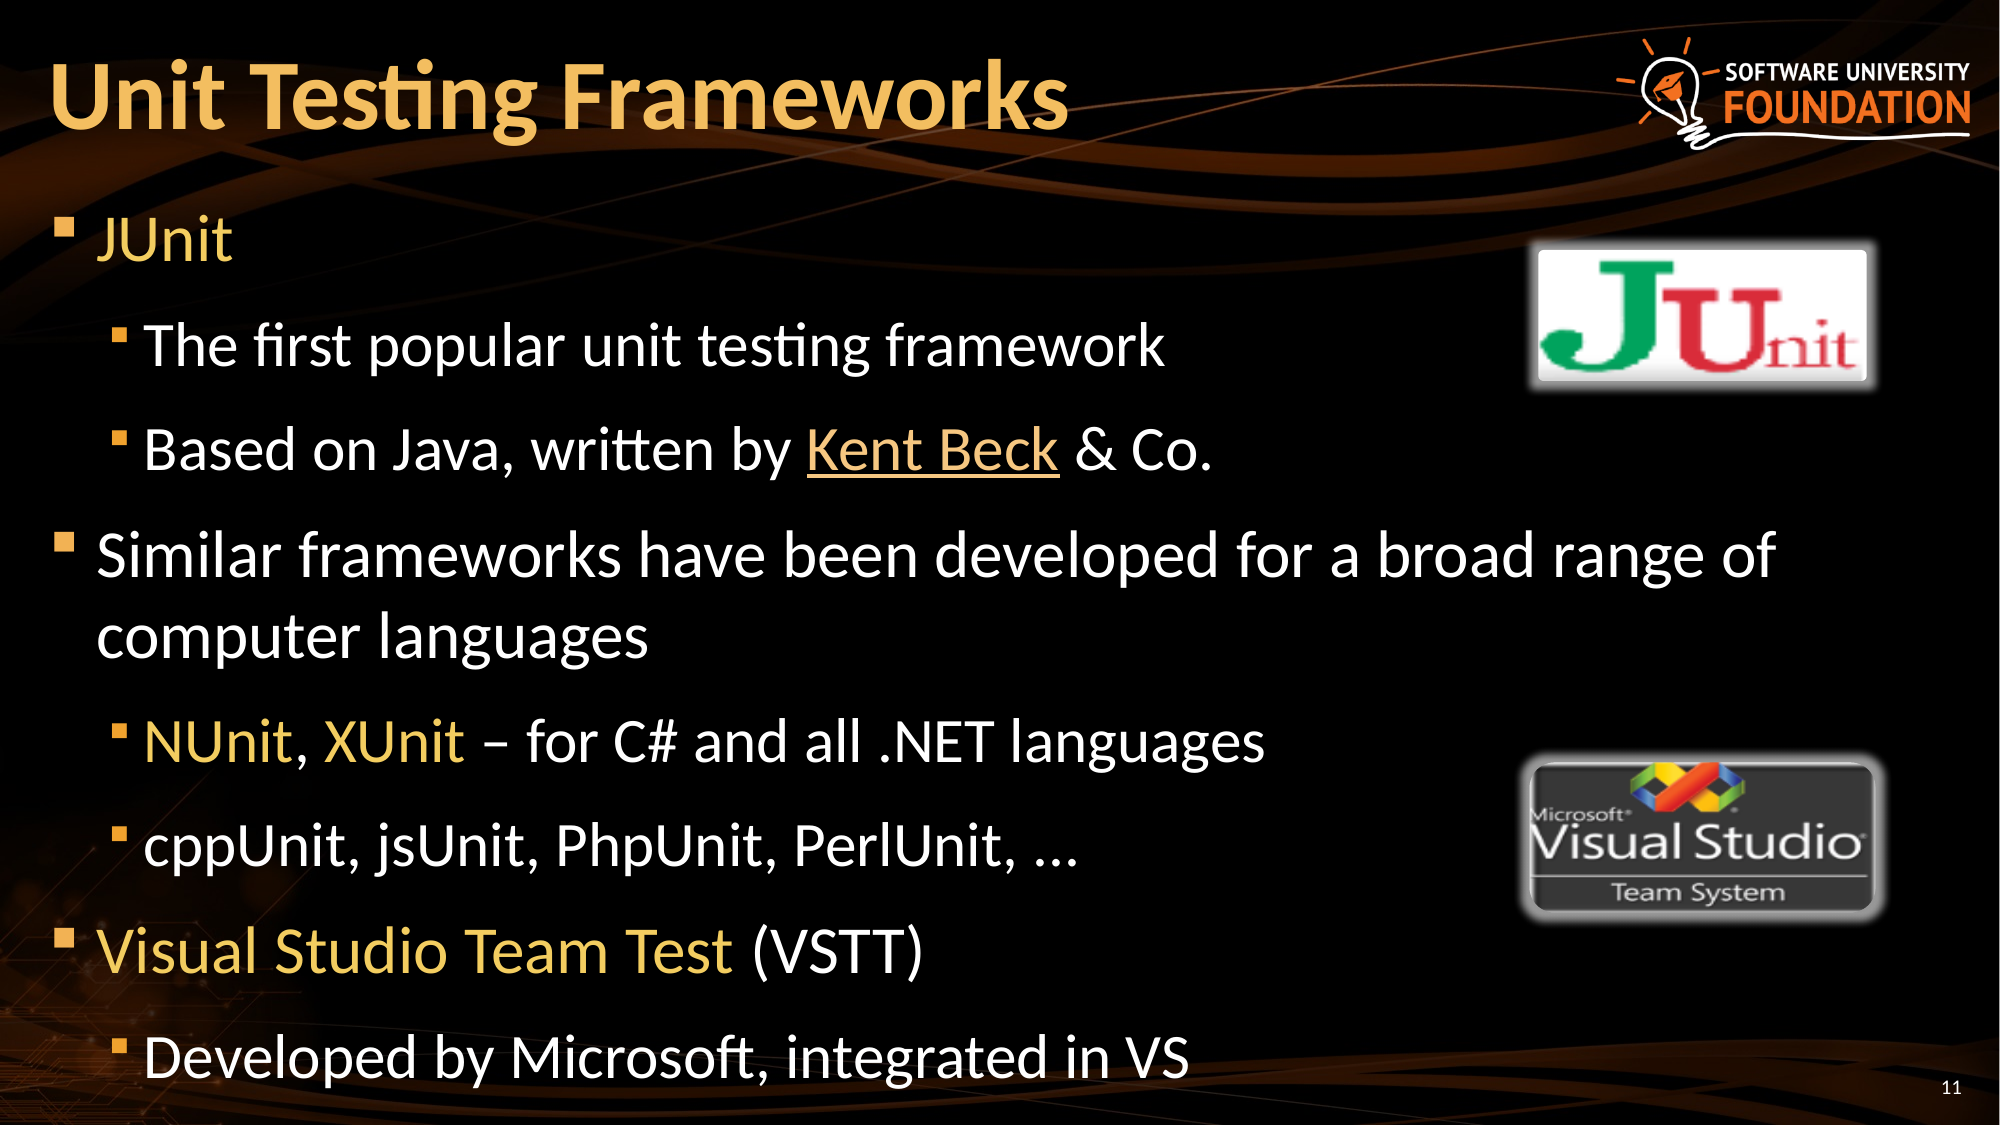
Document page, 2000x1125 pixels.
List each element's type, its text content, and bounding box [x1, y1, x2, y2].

title Unit Testing Frameworks [30, 6, 1602, 189]
picture [0, 0, 2000, 1125]
title When Should a Test be Changed or Removed? (2) [1515, 748, 1891, 927]
list JUnit The first popular unit testing framework Based on Java, written by Kent Beck & Co. Similar frameworks have been developed for a broad range of computer languages NUnit, XUnit – for C# and all .NET languages cppUnit, jsUnit, PhpUnit, PerlUnit, ... Visual Studio Team Test (VSTT) Developed by Microsoft, integrated in VS [31, 188, 1968, 1103]
